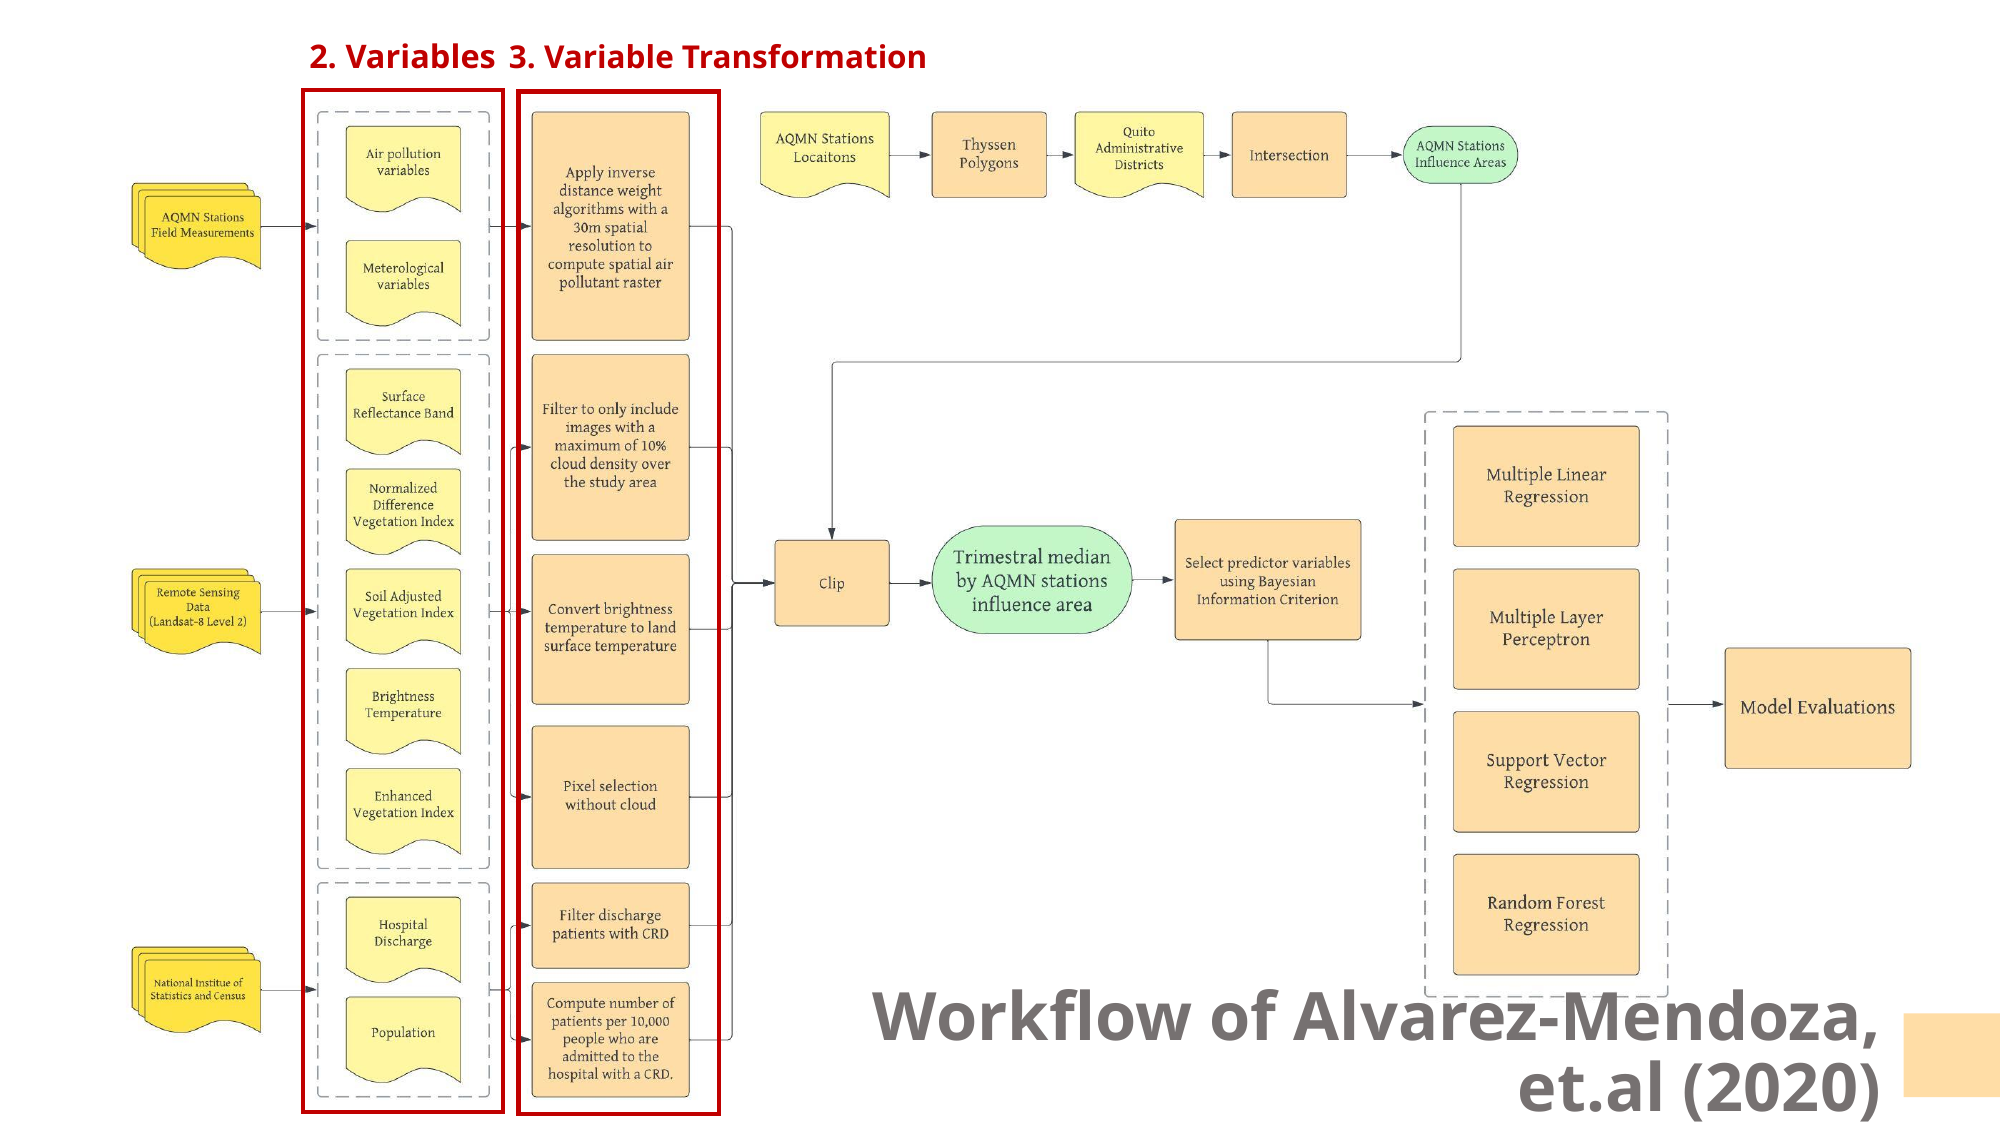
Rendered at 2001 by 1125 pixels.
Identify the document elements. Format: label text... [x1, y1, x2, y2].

list 2. Variables [287, 33, 491, 83]
picture [103, 83, 1939, 1125]
text_box [1939, 1012, 2000, 1098]
text_box 3. Variable Transformation [491, 33, 945, 83]
